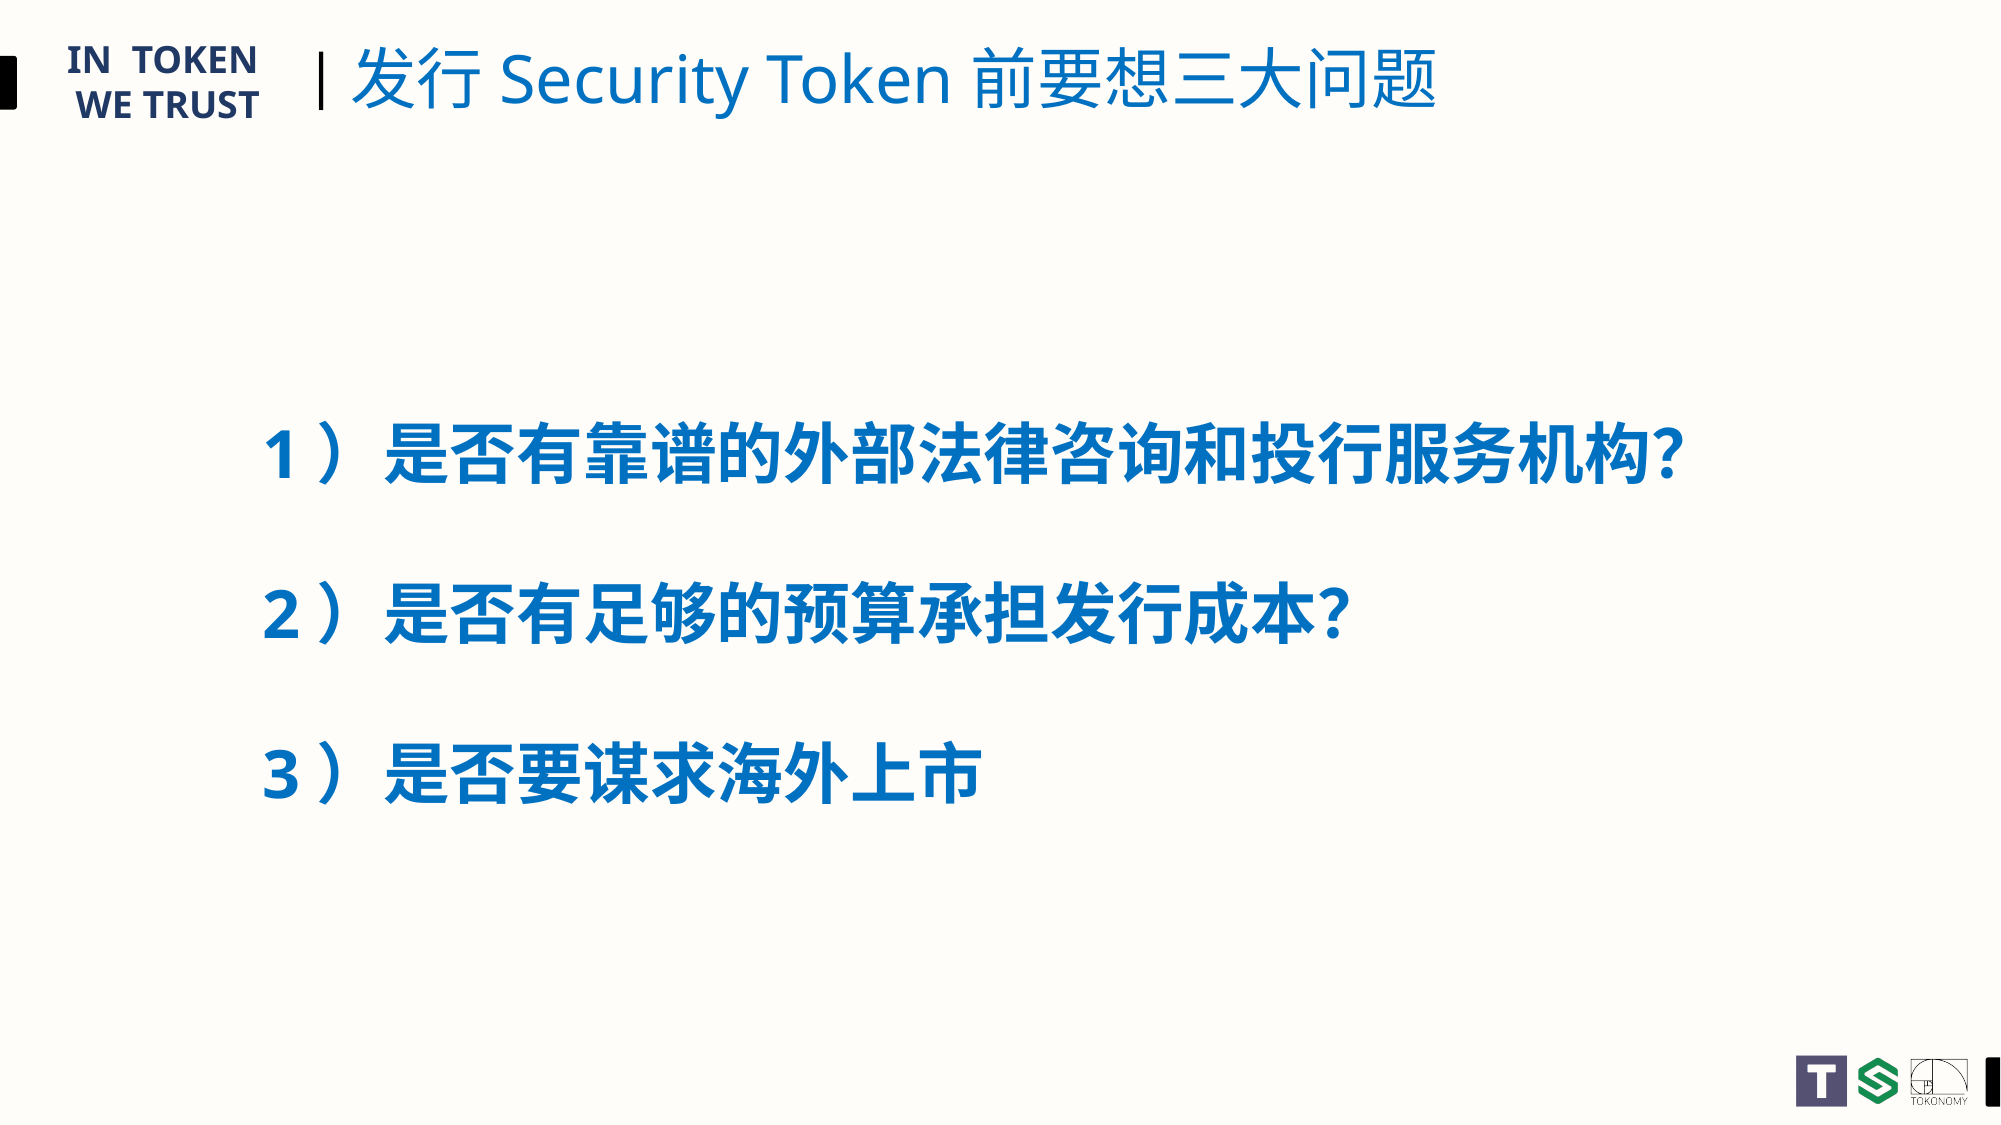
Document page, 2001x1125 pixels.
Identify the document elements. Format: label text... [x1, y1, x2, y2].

text_box 1）是否有靠谱的外部法律咨询和投行服务机构？ 2）是否有足够的预算承担发行成本？ 3）是否要谋求海外上市 [247, 324, 1835, 820]
picture [1858, 1057, 1969, 1109]
title 发行Security Token前要想三大问题 [334, 38, 1748, 125]
picture [1788, 1048, 1852, 1110]
